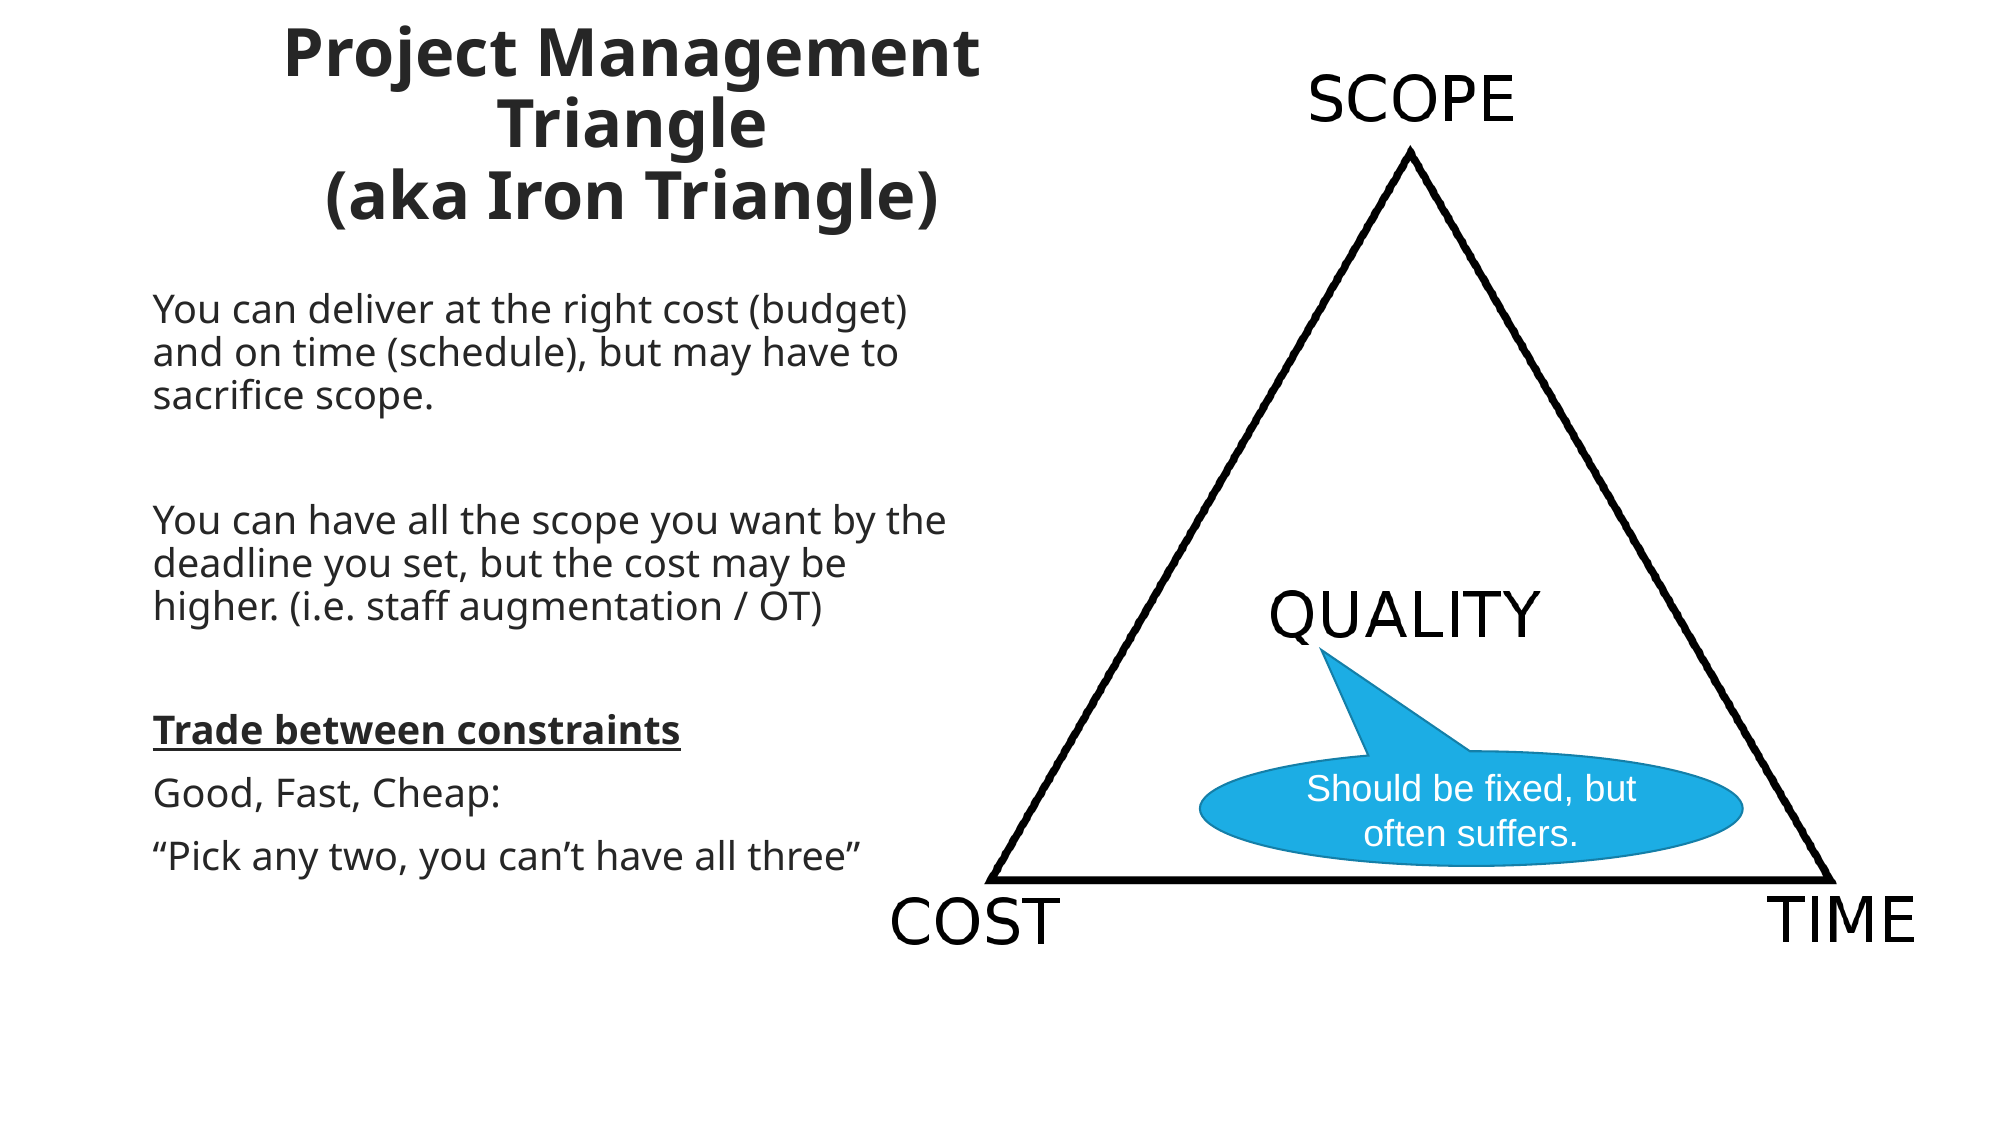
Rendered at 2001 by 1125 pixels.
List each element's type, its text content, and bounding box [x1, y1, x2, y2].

title Project Management Triangle (aka Iron Triangle) [137, 75, 850, 242]
picture [850, 74, 1973, 962]
list You can deliver at the right cost (budget) and on time (schedule), but may have to sacrifice scope. You can have all the scope you want by the deadline you set, but the cost may be higher. (i.e. staff augmentation / OT) Trade between constraints Good, Fast, Cheap: “Pick any two, you can’t have all three” [137, 282, 850, 888]
